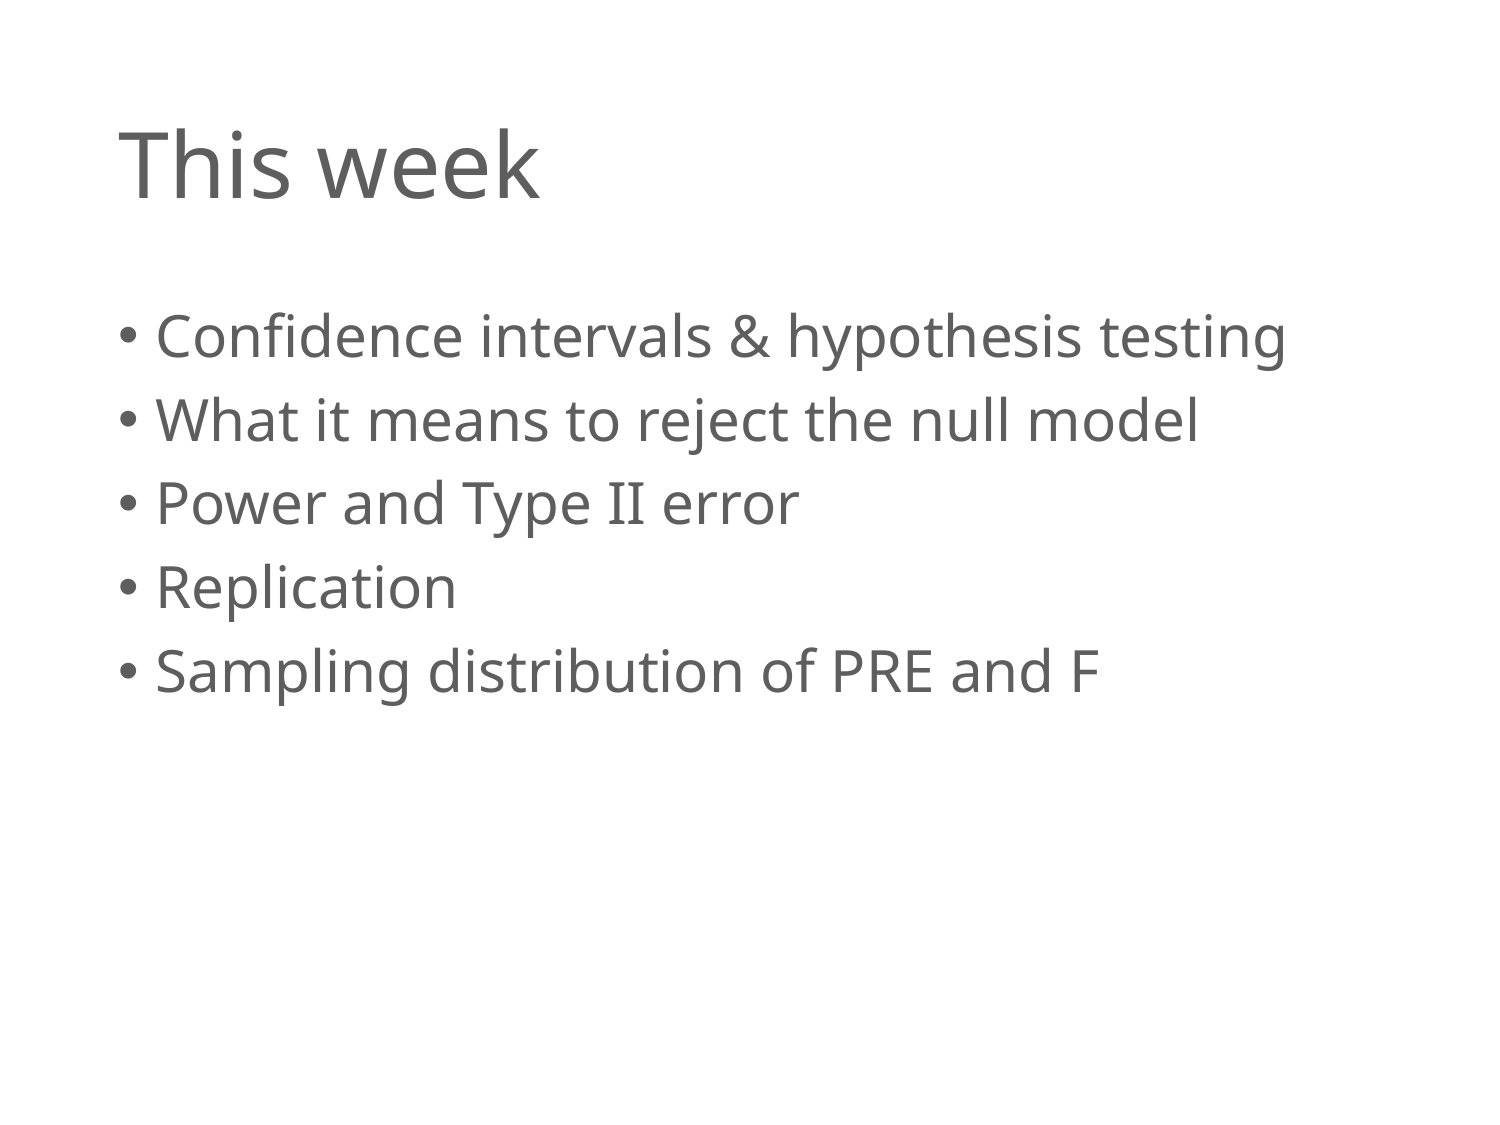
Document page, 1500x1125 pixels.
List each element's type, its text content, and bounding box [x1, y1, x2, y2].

list Confidence intervals & hypothesis testing What it means to reject the null model Power and Type II error Replication Sampling distribution of PRE and F [103, 299, 1397, 1014]
title This week [103, 59, 1397, 278]
